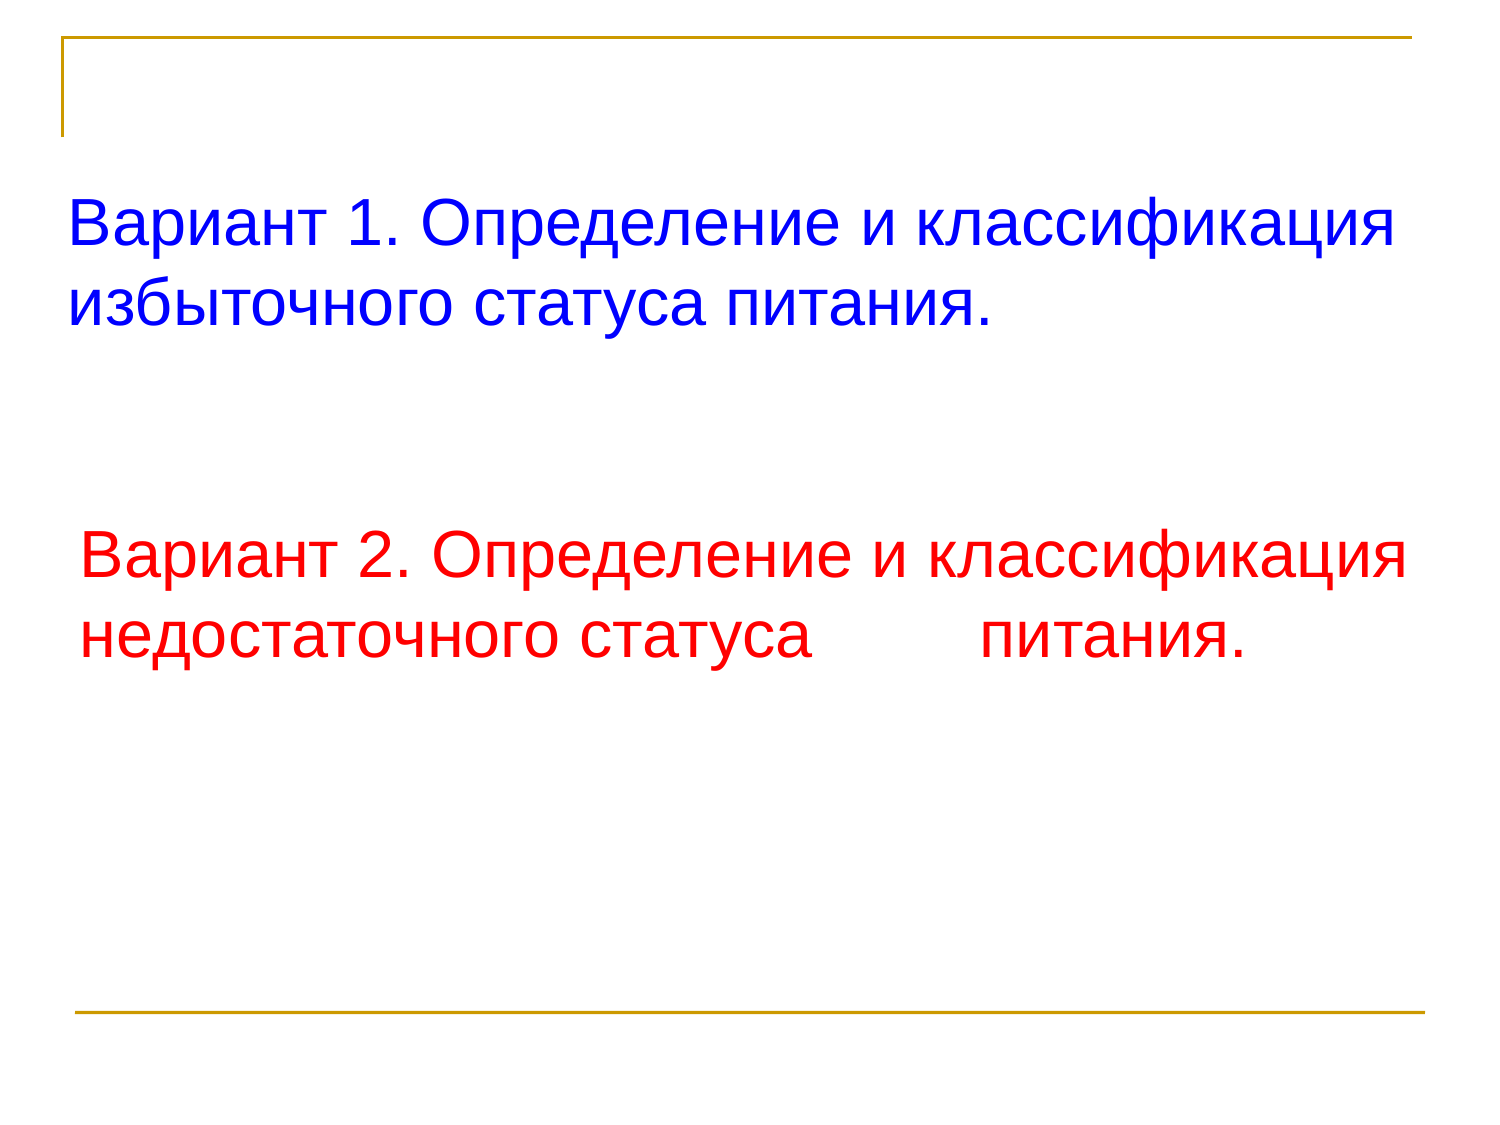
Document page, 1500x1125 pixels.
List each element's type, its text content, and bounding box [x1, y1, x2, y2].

text_box Вариант 1. Определение и классификация избыточного статуса питания. [53, 171, 1459, 346]
text_box Вариант 2. Определение и классификация недостаточного статуса питания. [64, 503, 1459, 678]
